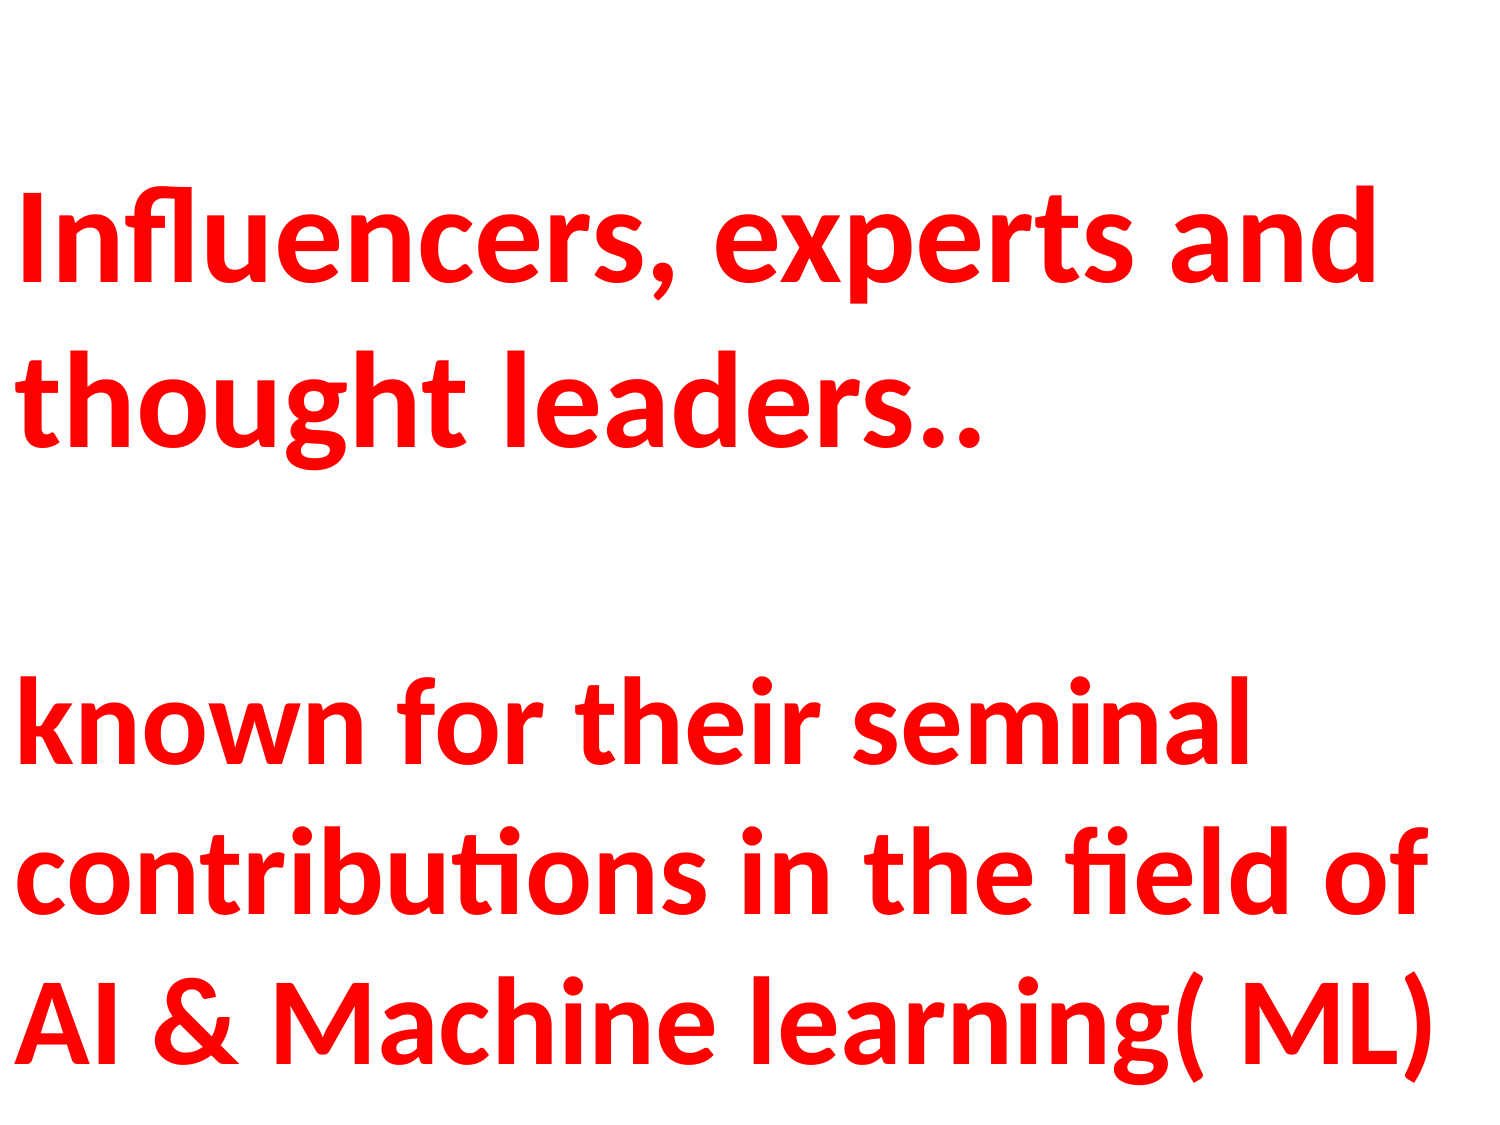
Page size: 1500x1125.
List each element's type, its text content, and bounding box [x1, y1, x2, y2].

text_box Influencers, experts and thought leaders.. known for their seminal contributions in the field of AI & Machine learning( ML) [0, 137, 1500, 1125]
